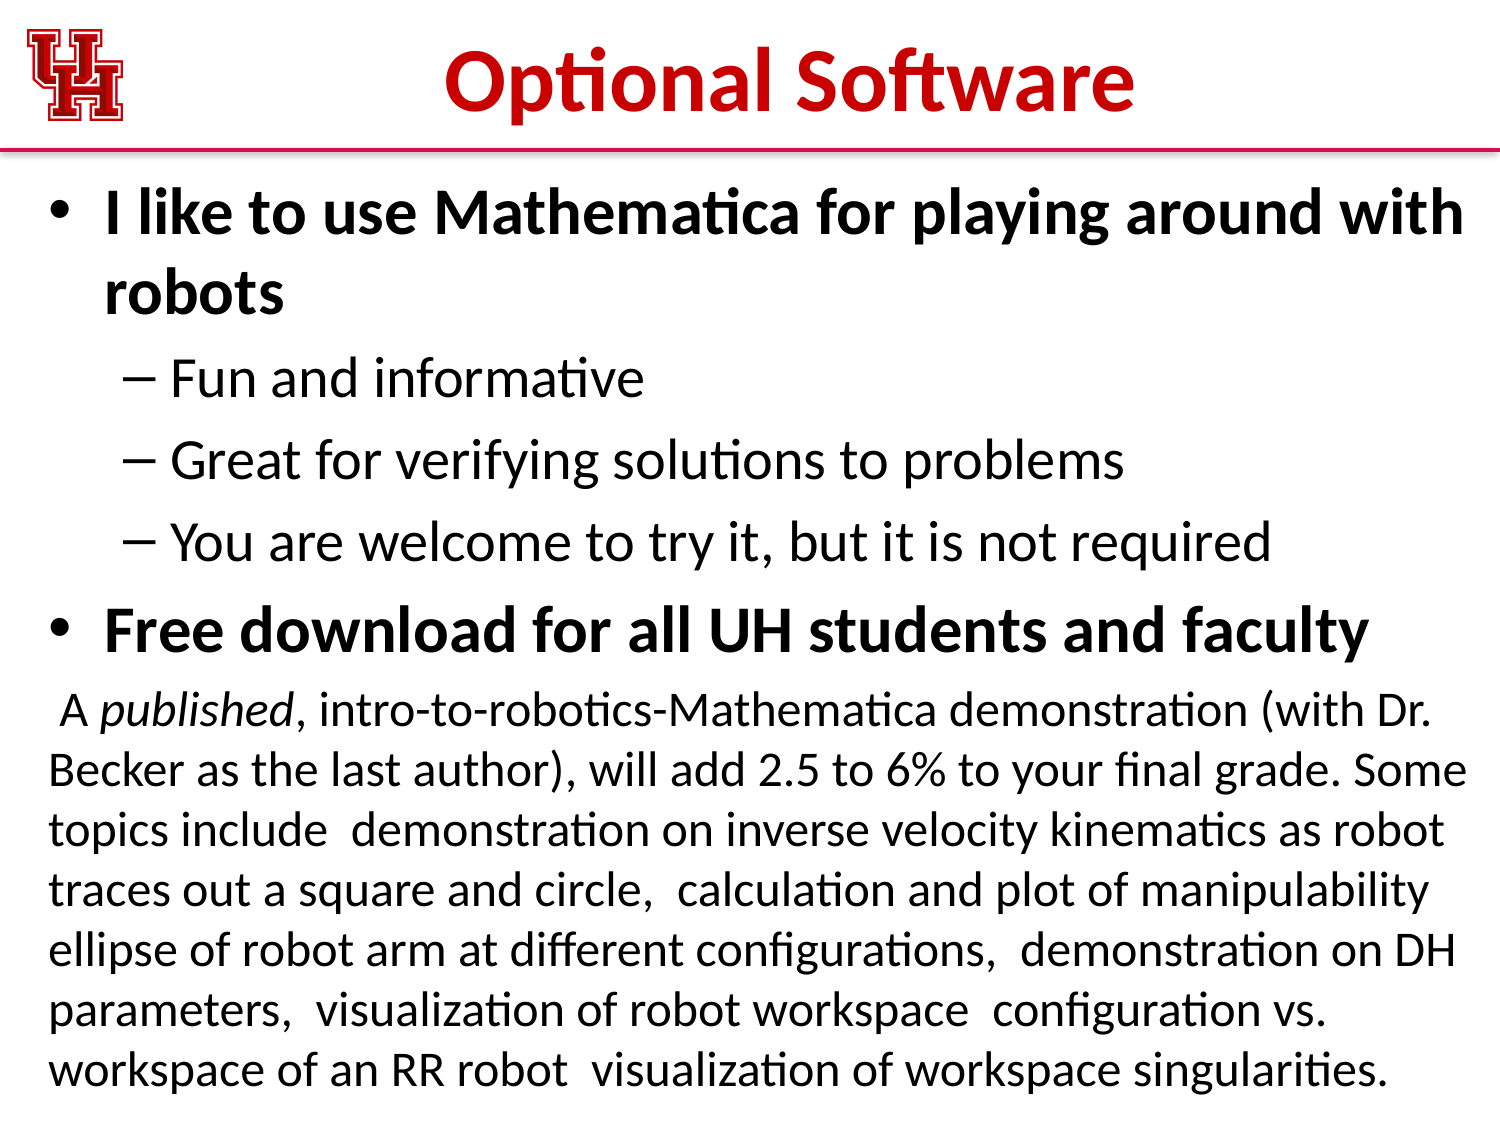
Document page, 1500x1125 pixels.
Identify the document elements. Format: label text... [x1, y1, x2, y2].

list I like to use Mathematica for playing around with robots Fun and informative Great for verifying solutions to problems You are welcome to try it, but it is not required Free download for all UH students and faculty A published, intro-to-robotics-Mathematica demonstration (with Dr. Becker as the last author), will add 2.5 to 6% to your final grade. Some topics include  demonstration on inverse velocity kinematics as robot traces out a square and circle,  calculation and plot of manipulability ellipse of robot arm at different configurations,  demonstration on DH parameters,  visualization of robot workspace  configuration vs. workspace of an RR robot  visualization of workspace singularities. [33, 160, 1500, 1065]
picture [27, 29, 123, 121]
title Optional Software [157, 0, 1425, 150]
